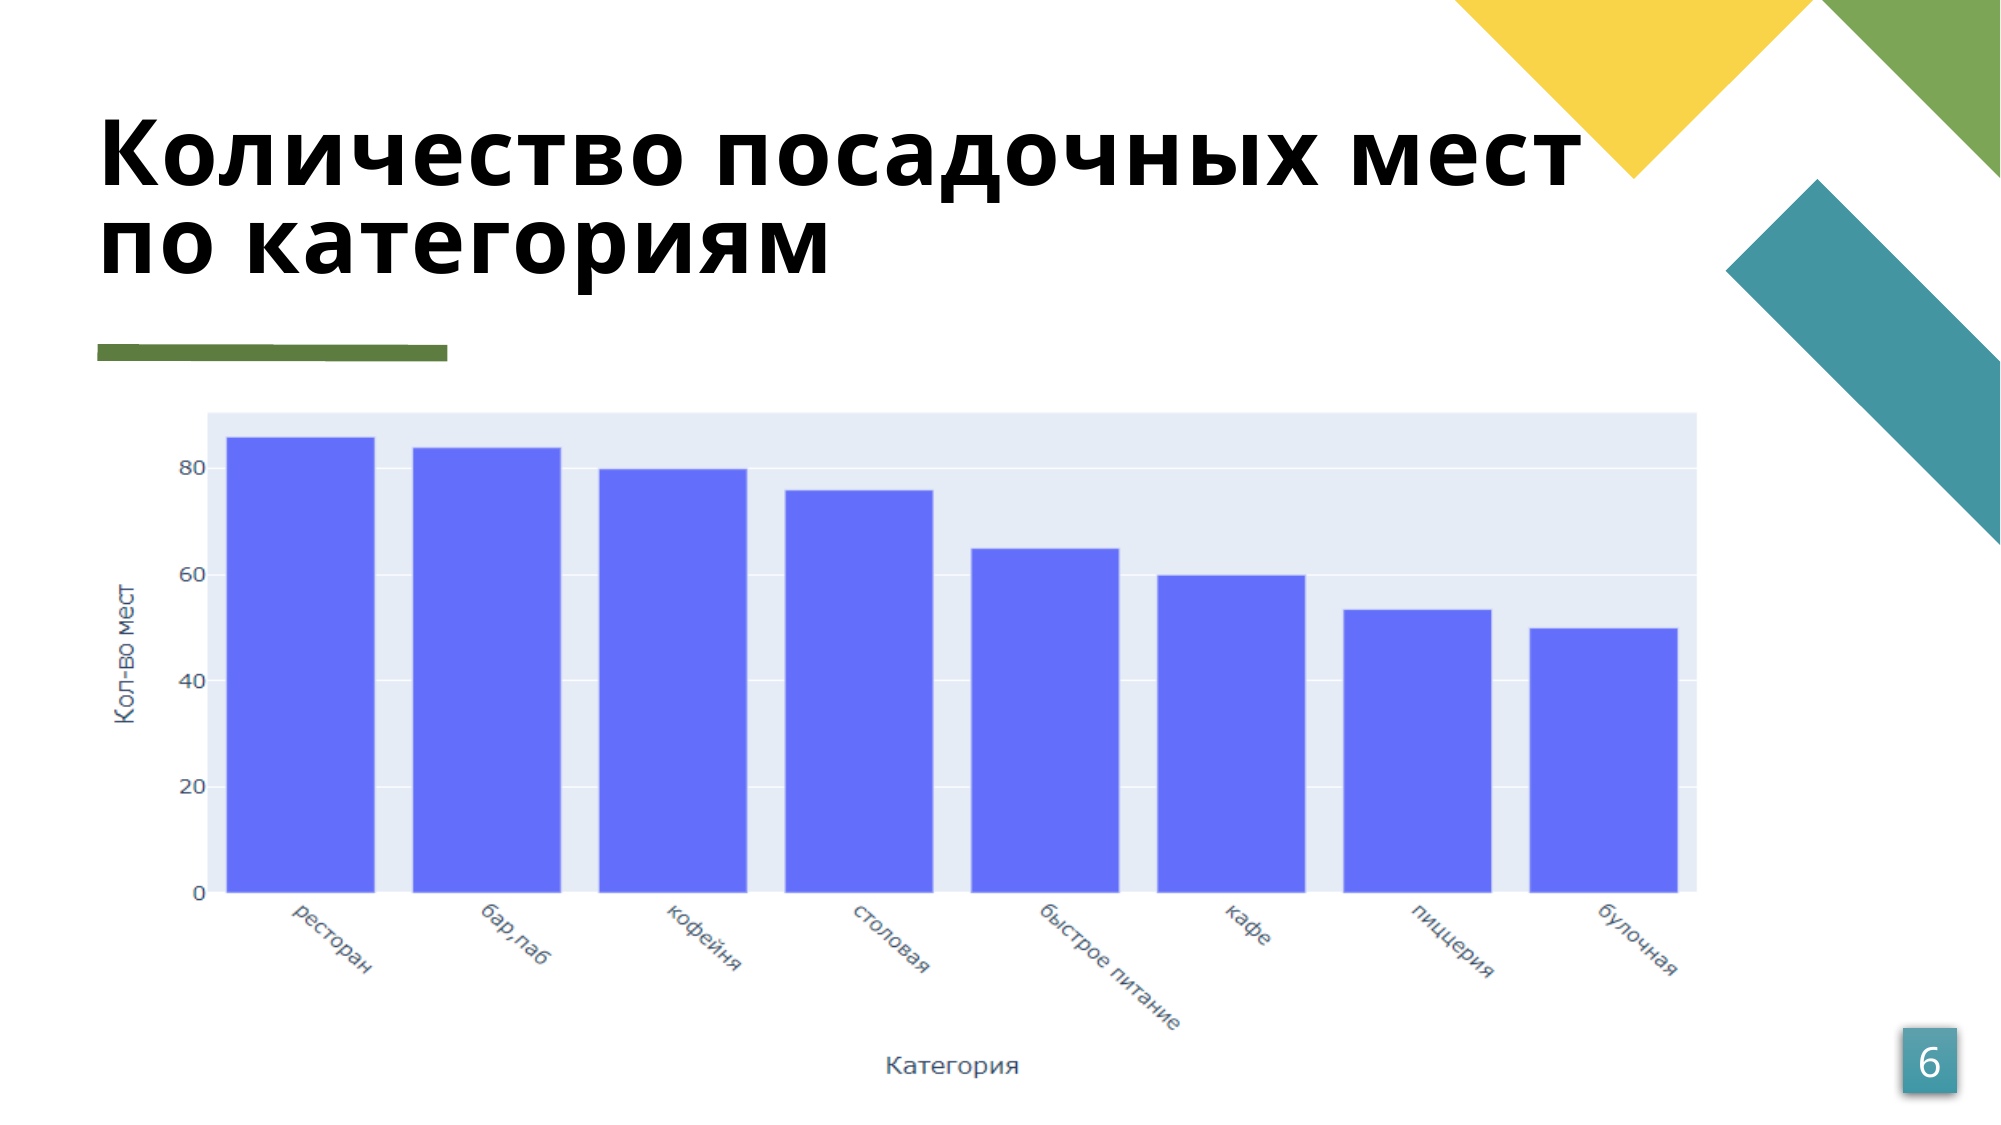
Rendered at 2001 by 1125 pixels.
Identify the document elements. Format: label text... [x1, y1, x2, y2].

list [97, 381, 1755, 1094]
title Количество посадочных мест по категориям [97, 45, 1702, 291]
text_box 6 [1903, 1028, 1957, 1093]
